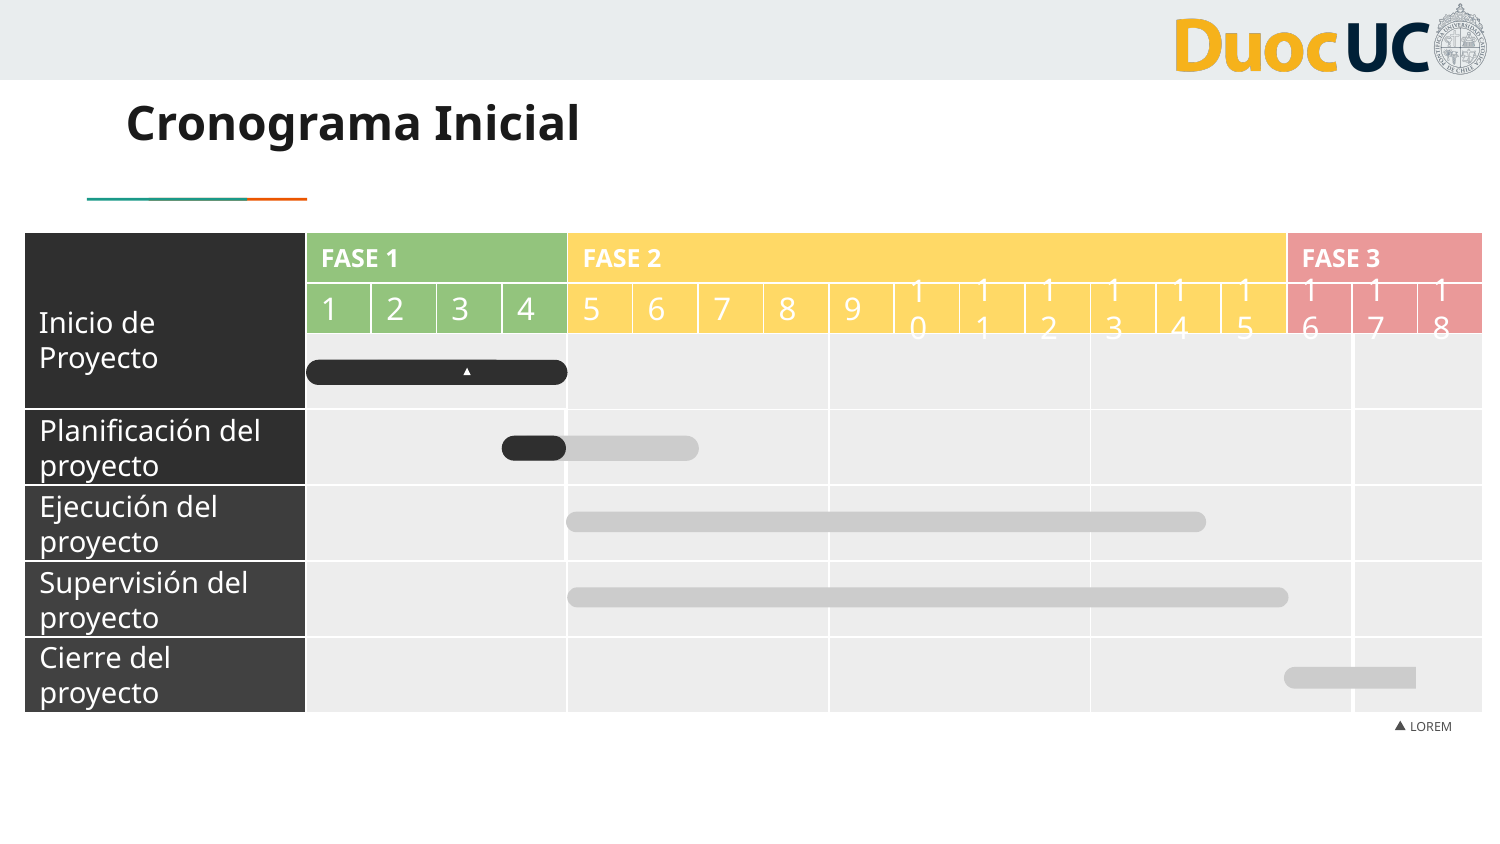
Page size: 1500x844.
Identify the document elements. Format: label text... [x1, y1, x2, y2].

title Cronograma Inicial [110, 78, 1372, 166]
text_box [1394, 721, 1406, 731]
text_box FASE 2 [567, 232, 1286, 281]
text_box Inicio de Proyecto [24, 232, 306, 410]
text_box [305, 359, 568, 386]
text_box FASE 3 [1286, 232, 1483, 282]
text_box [501, 435, 700, 462]
text_box LOREM [1395, 721, 1482, 734]
picture [1172, 0, 1491, 79]
text_box Planificación del proyecto [24, 410, 300, 485]
text_box Ejecución del proyecto [24, 485, 300, 560]
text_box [305, 342, 1483, 714]
text_box Cierre del proyecto [24, 636, 300, 713]
text_box FASE 1 [306, 232, 567, 282]
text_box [305, 282, 1484, 334]
text_box Supervisión del proyecto [24, 560, 300, 636]
